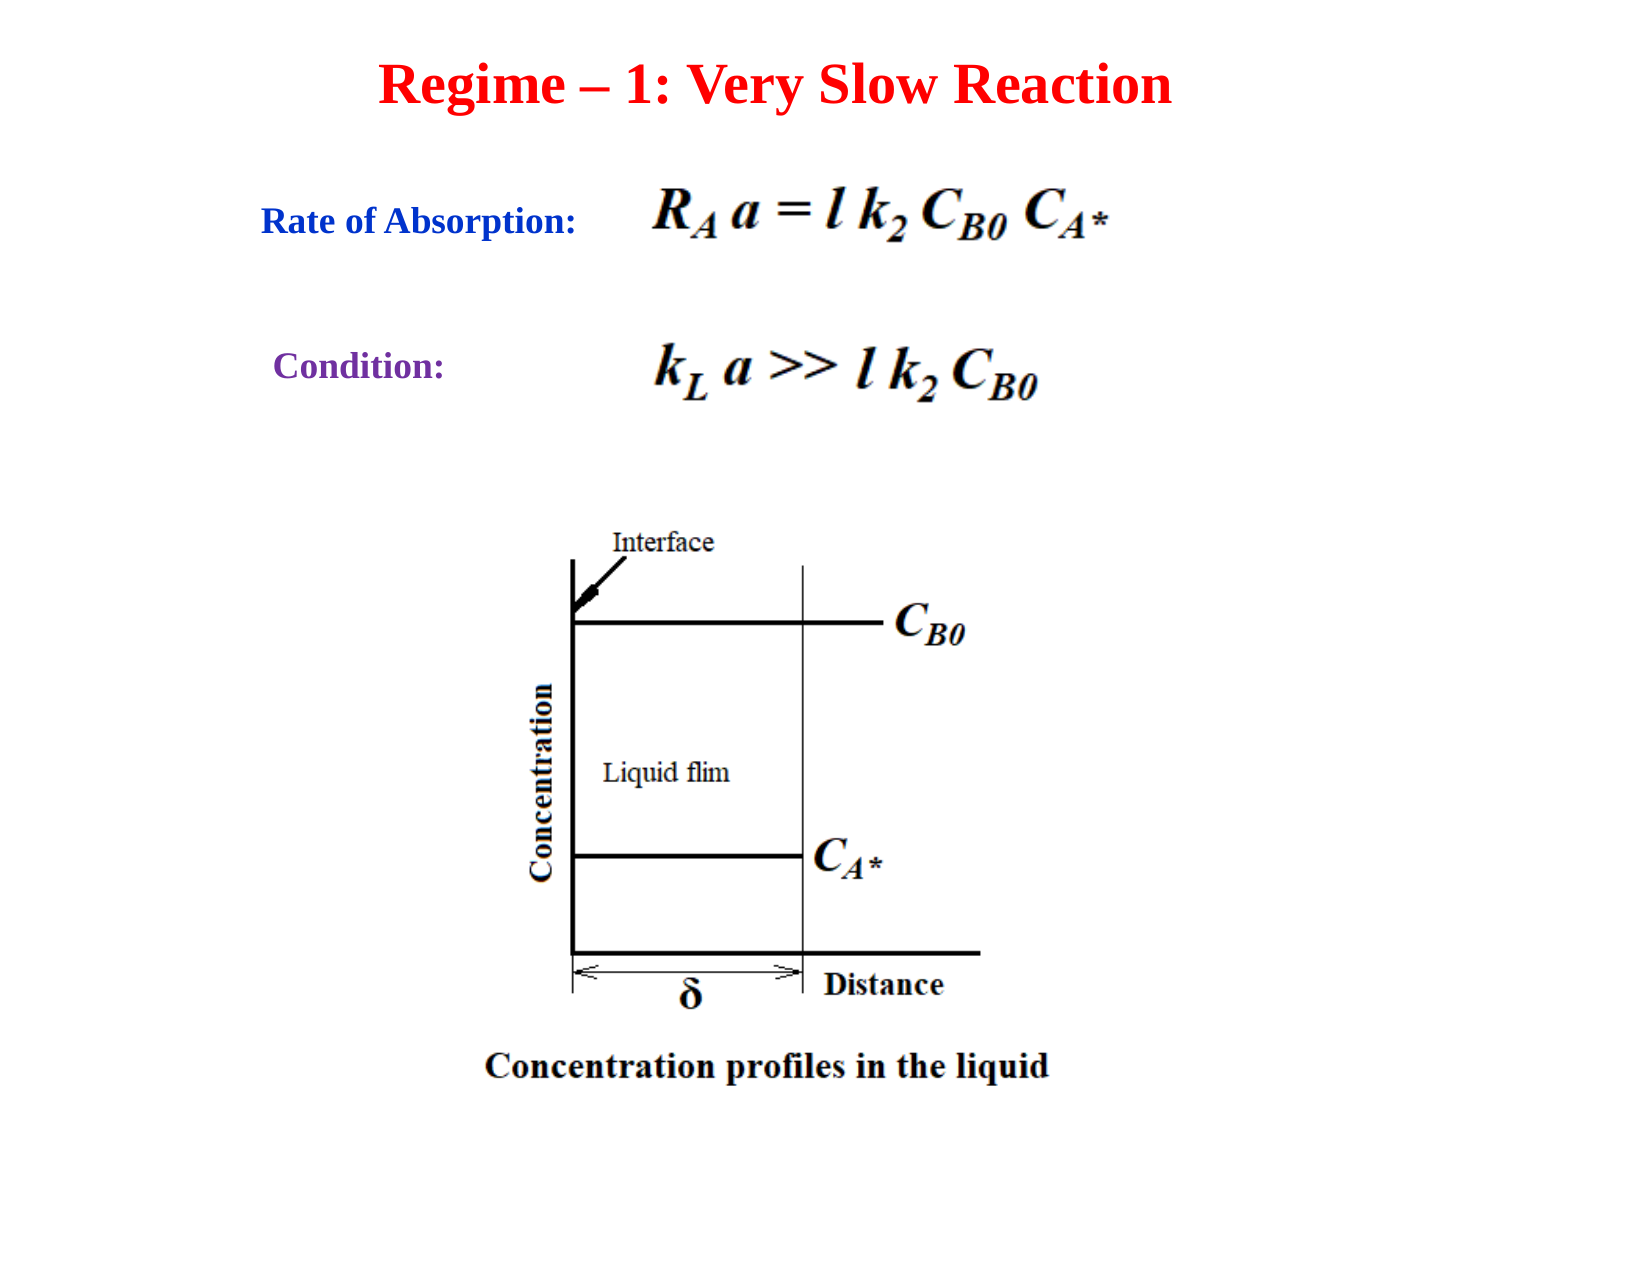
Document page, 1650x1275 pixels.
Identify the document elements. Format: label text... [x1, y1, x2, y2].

text_box Rate of Absorption: [246, 188, 601, 249]
picture [446, 500, 1084, 1133]
text_box Regime – 1: Very Slow Reaction [364, 38, 1262, 123]
text_box Condition: [258, 333, 506, 393]
picture [623, 149, 1129, 434]
